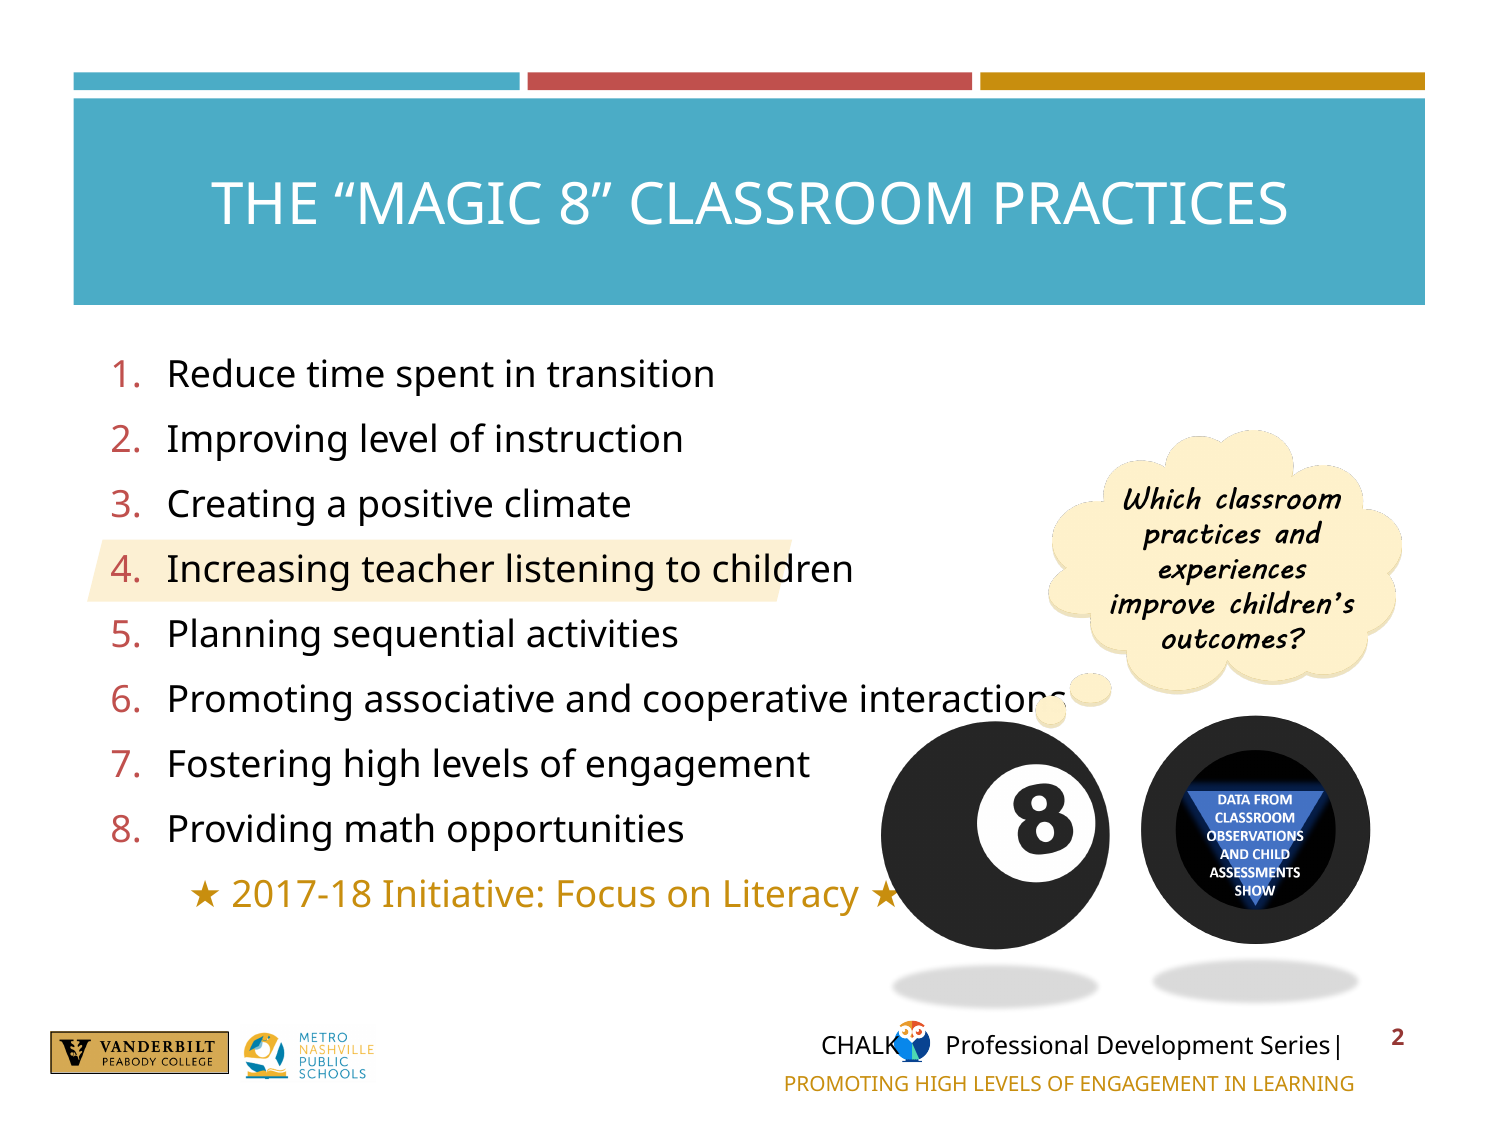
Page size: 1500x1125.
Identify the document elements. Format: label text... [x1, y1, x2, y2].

list Reduce time spent in transition Improving level of instruction Creating a positive climate Increasing teacher listening to children Planning sequential activities Promoting associative and cooperative interactions Fostering high levels of engagement Providing math opportunities ★ 2017-18 Initiative: Focus on Literacy ★ [95, 342, 1406, 980]
picture [240, 1024, 376, 1083]
title THE “MAGIC 8” CLASSROOM PRACTICES [95, 112, 1406, 291]
picture [881, 430, 1402, 1016]
text_box [87, 569, 95, 602]
picture [893, 1020, 931, 1063]
picture [50, 1031, 229, 1074]
